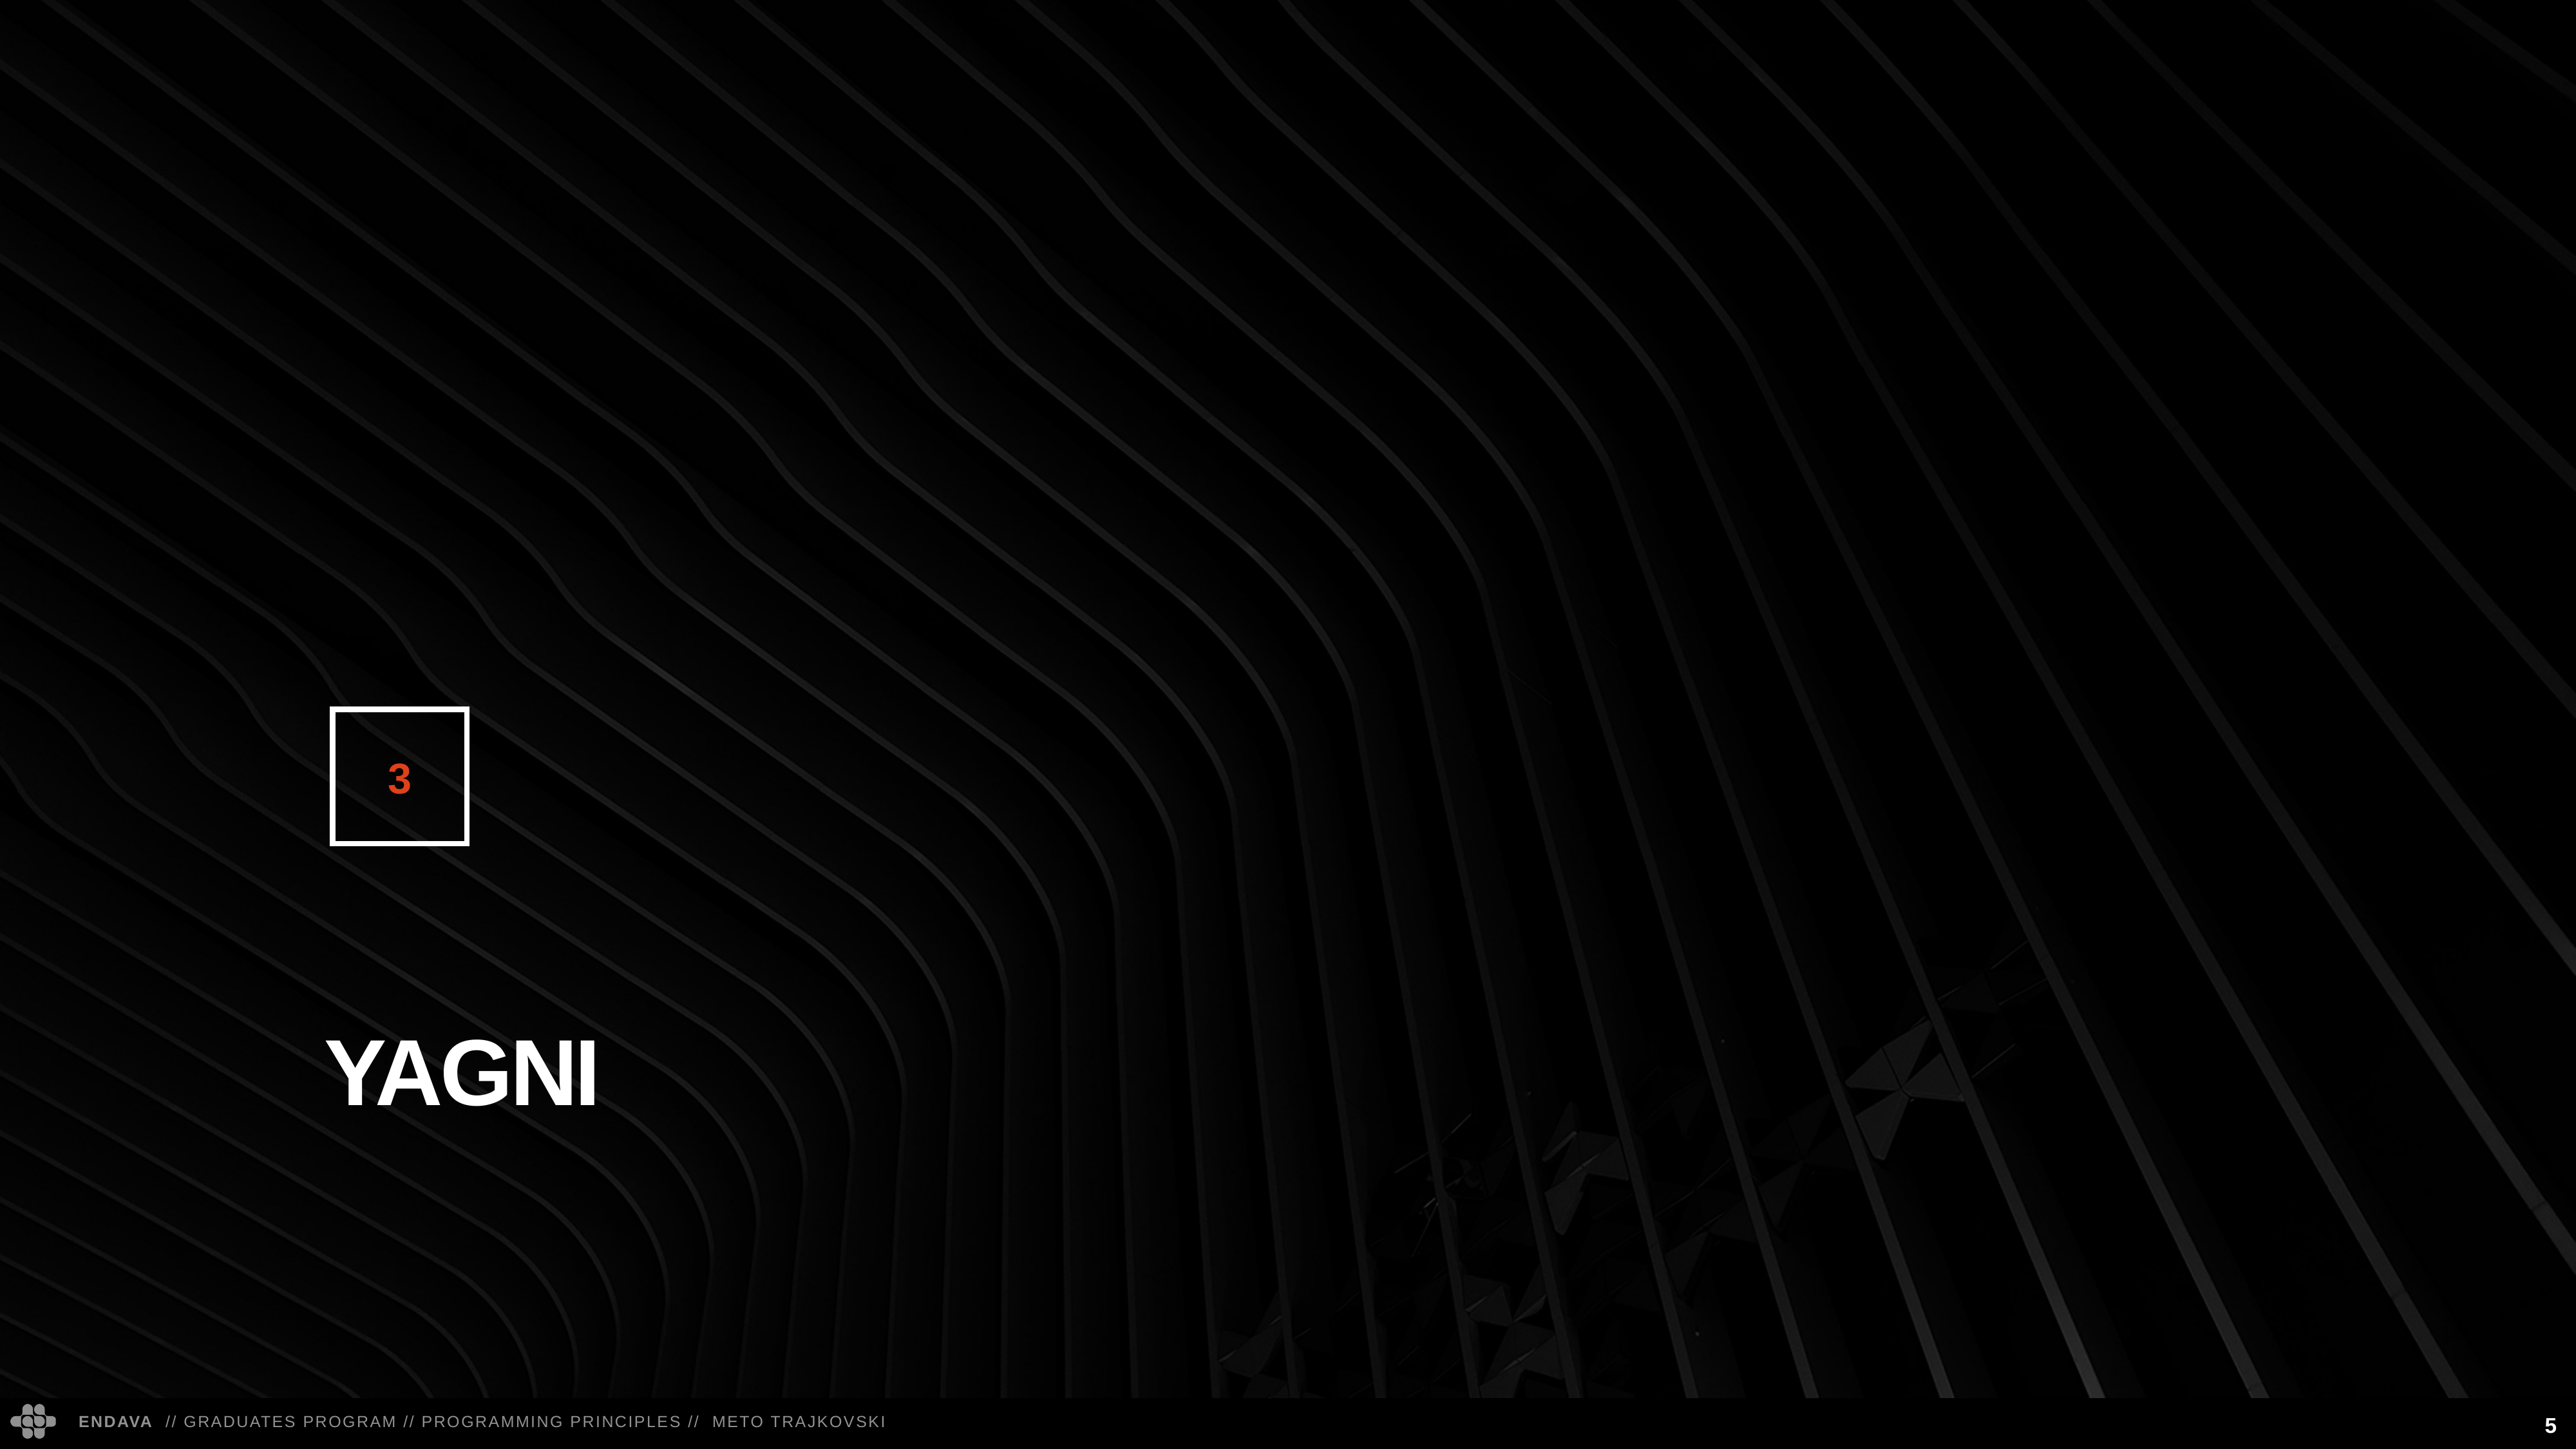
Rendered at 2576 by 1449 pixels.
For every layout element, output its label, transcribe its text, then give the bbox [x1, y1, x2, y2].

slide_number 5 [2535, 1403, 2565, 1445]
picture [0, 0, 2576, 1398]
